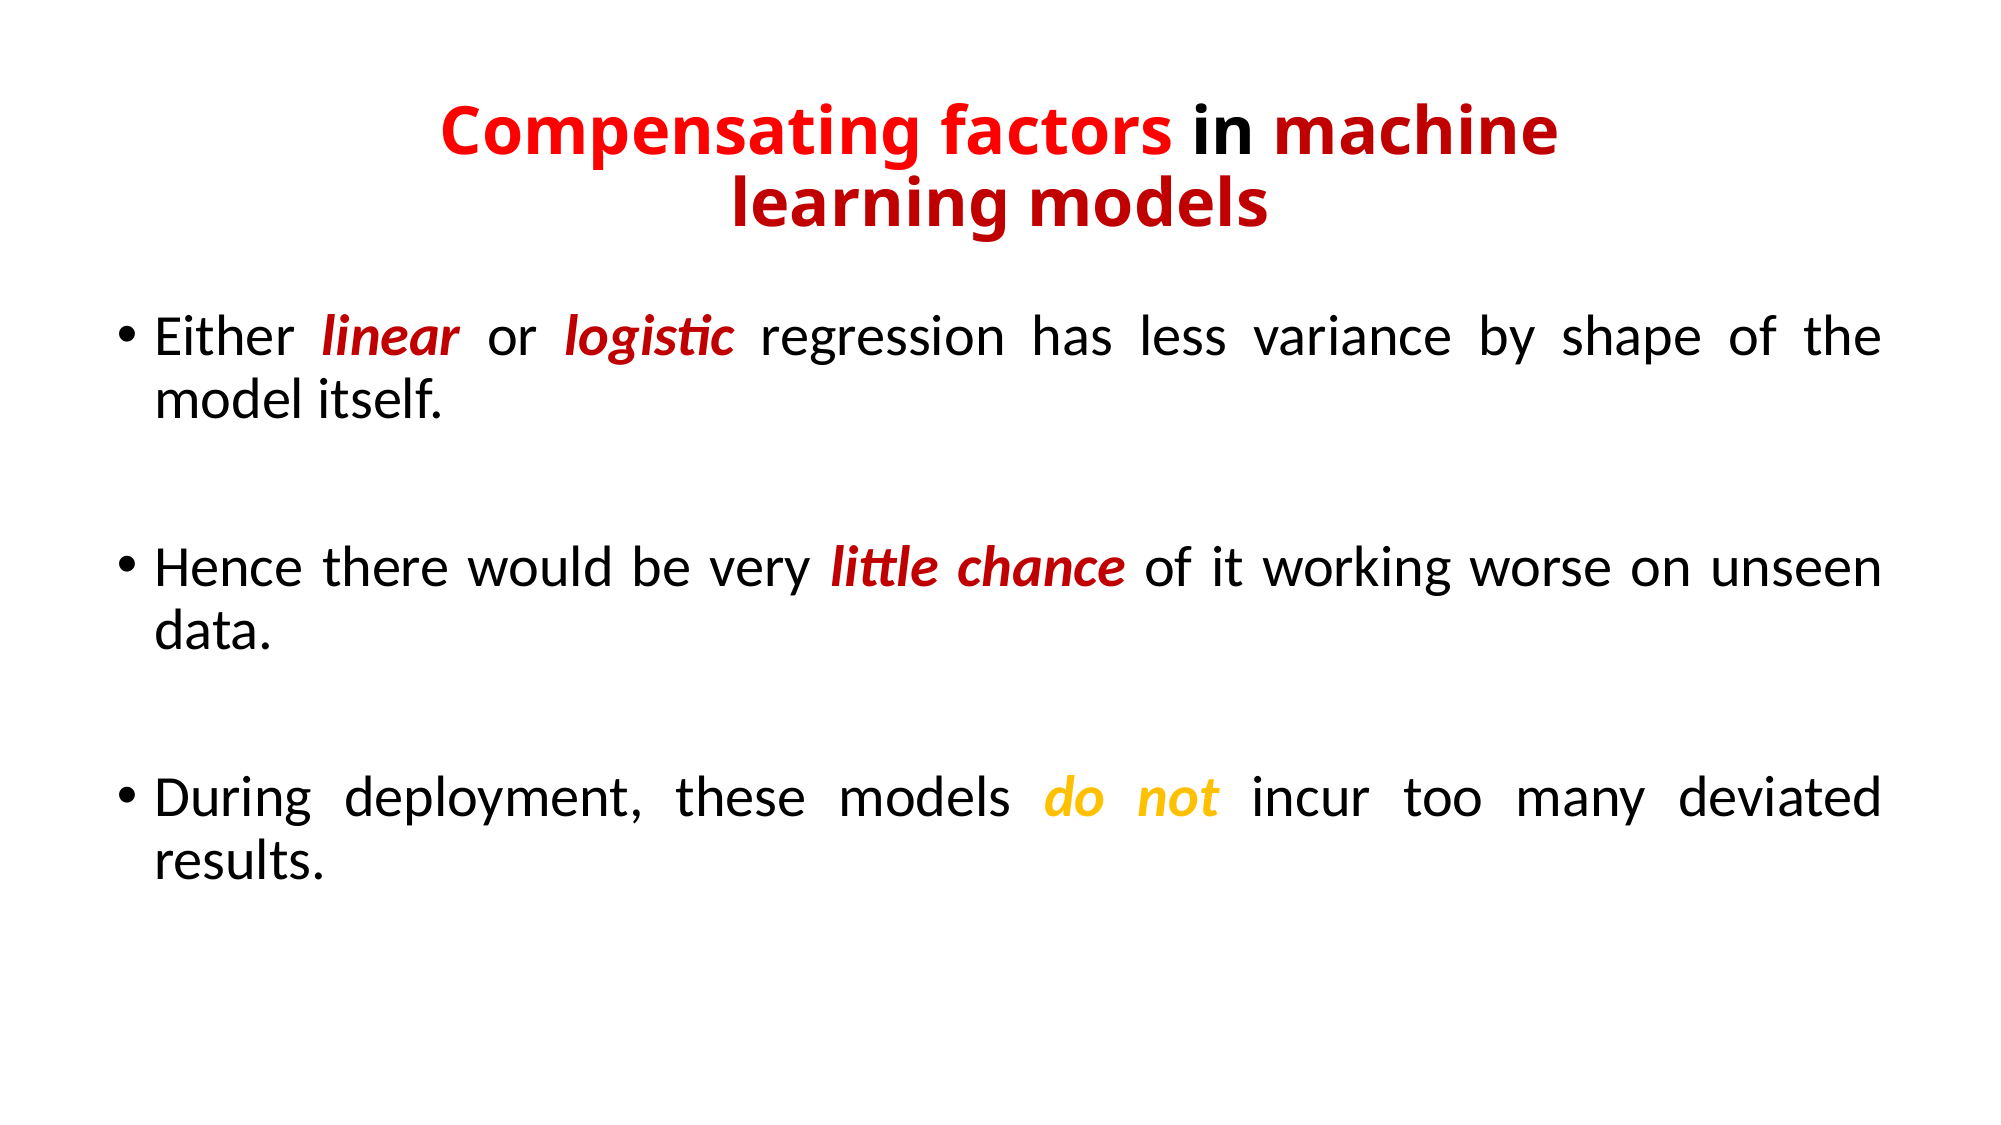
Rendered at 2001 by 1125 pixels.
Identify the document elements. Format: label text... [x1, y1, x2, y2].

list Either linear or logistic regression has less variance by shape of the model itself. Hence there would be very little chance of it working worse on unseen data. During deployment, these models do not incur too many deviated results. [101, 297, 1899, 1012]
title Compensating factors in machine learning models [137, 59, 1863, 278]
